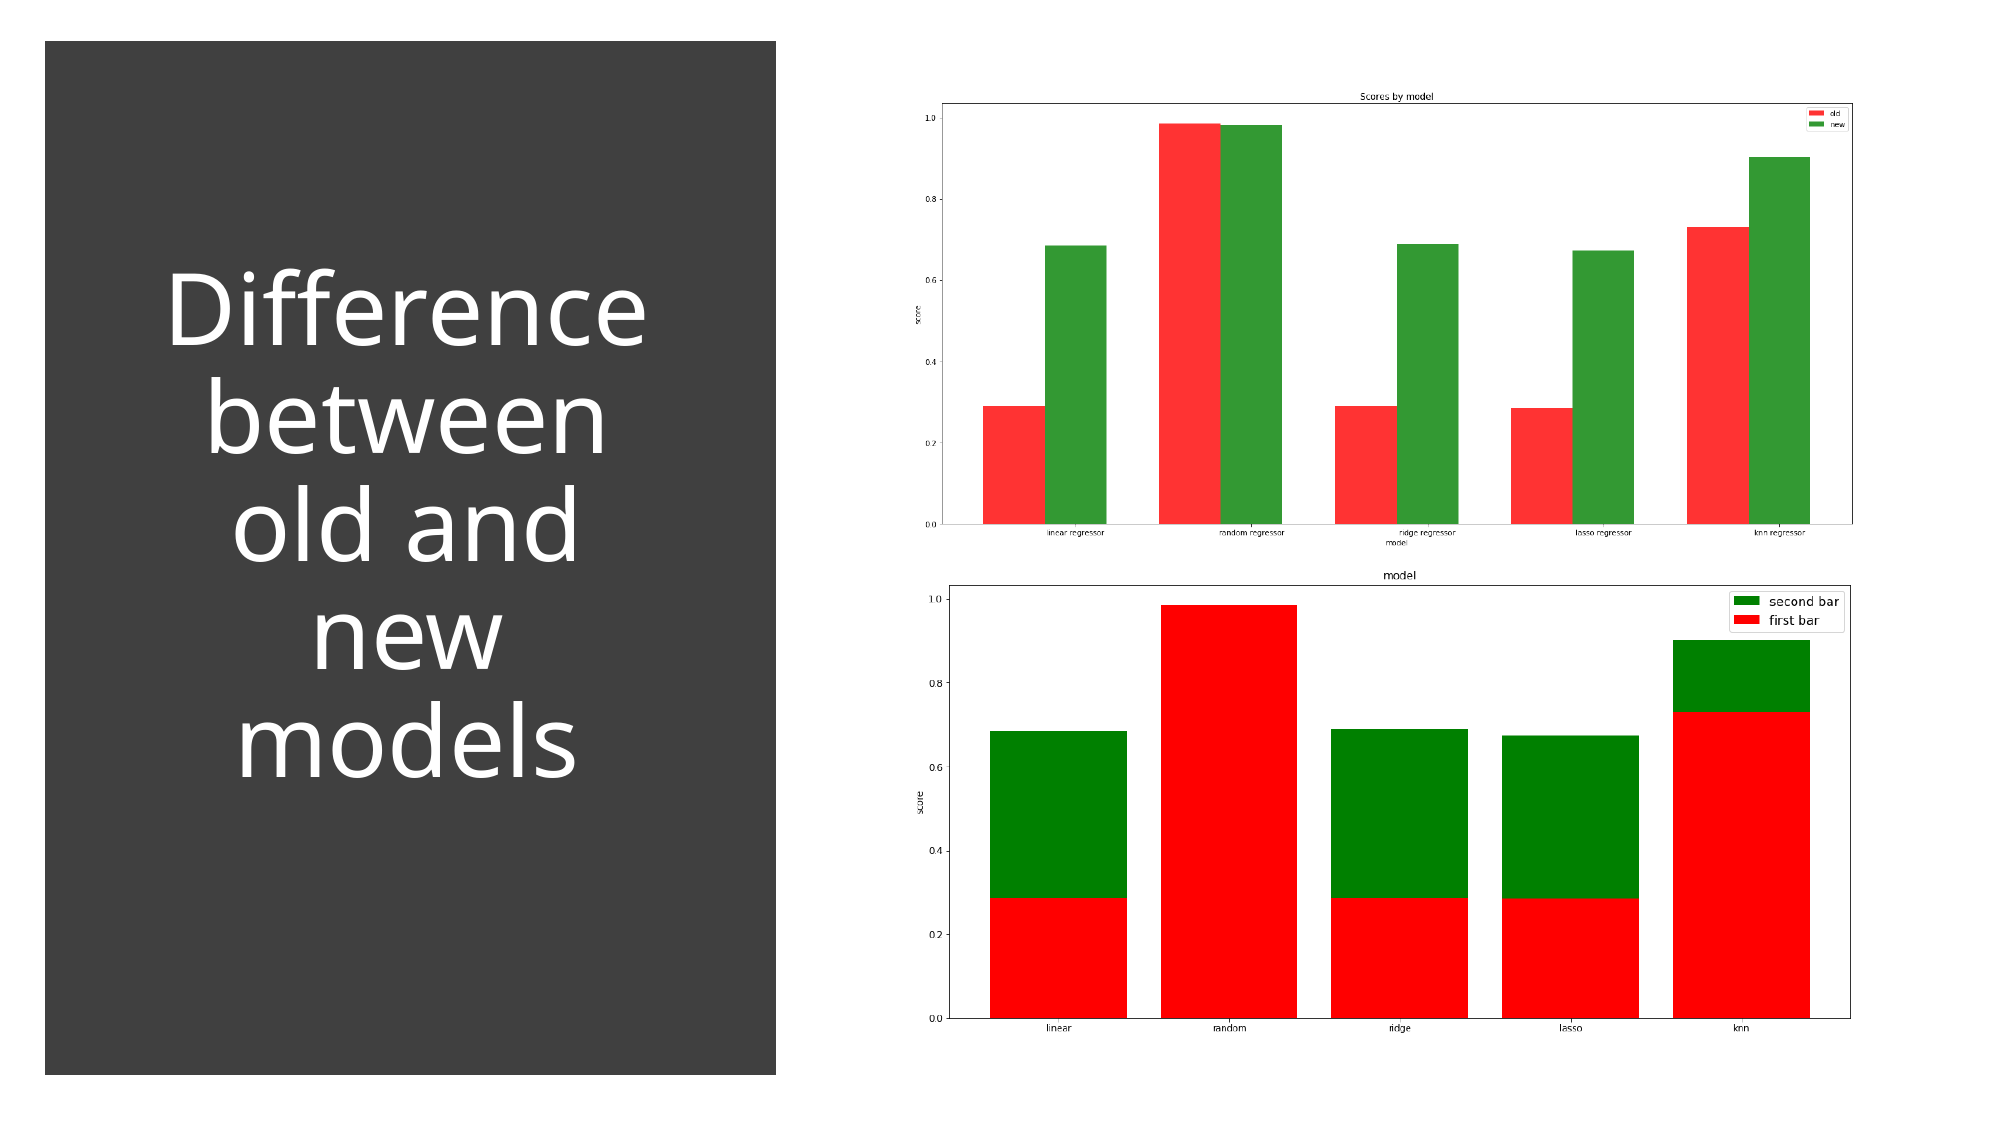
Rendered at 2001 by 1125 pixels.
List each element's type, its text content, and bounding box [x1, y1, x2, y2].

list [909, 564, 1856, 1039]
title Difference between old and new models [121, 121, 693, 936]
picture [909, 87, 1856, 551]
text_box [54, 50, 767, 1066]
